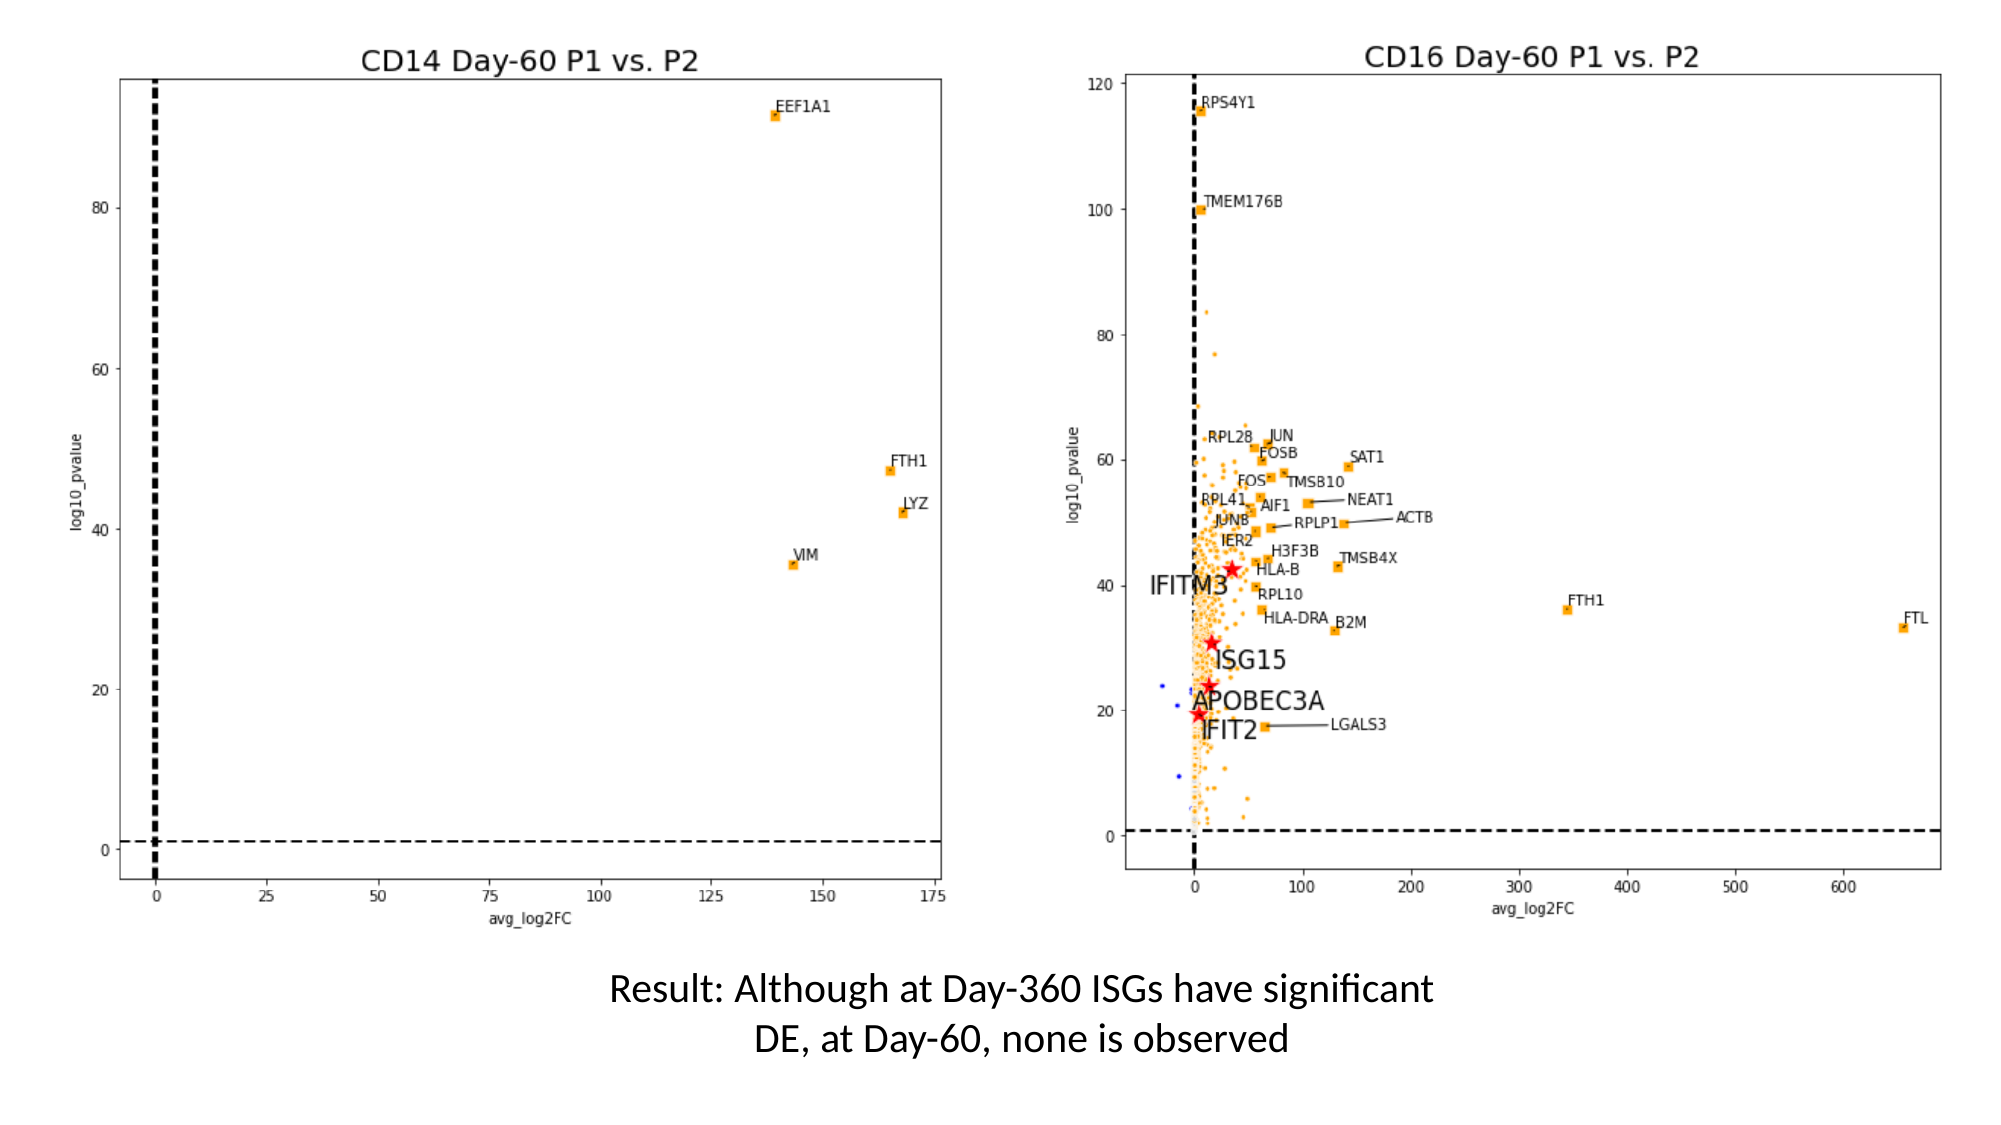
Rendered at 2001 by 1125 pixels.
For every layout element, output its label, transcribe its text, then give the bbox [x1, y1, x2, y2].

text_box Result: Although at Day-360 ISGs have significant DE, at Day-60, none is observed [593, 953, 1451, 1069]
picture [22, 36, 953, 941]
picture [1022, 36, 1953, 935]
